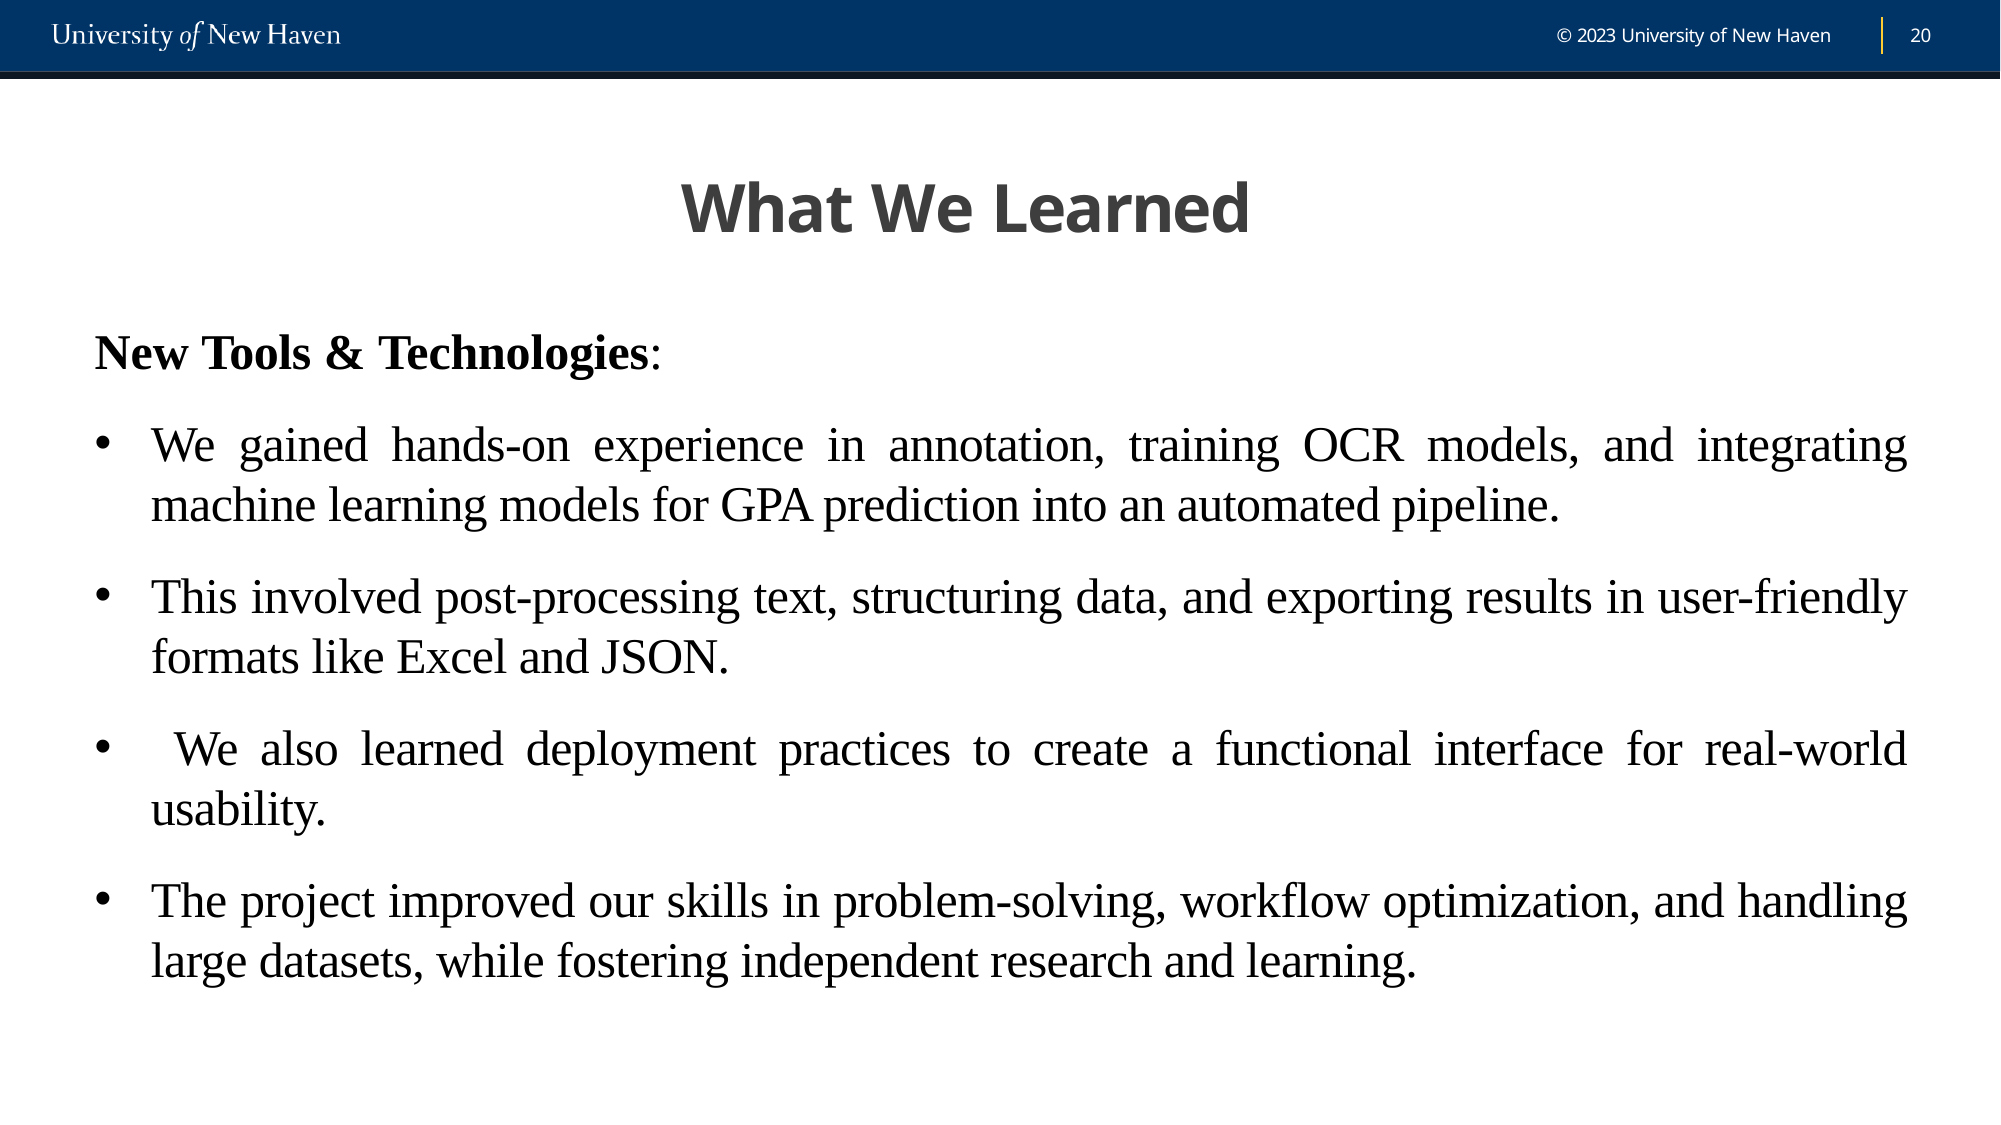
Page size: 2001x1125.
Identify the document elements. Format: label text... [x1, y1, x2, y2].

title What We Learned [679, 163, 1321, 287]
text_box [0, 17, 2000, 80]
list New Tools & Technologies: We gained hands-on experience in annotation, training OCR models, and integrating machine learning models for GPA prediction into an automated pipeline. This involved post-processing text, structuring data, and exporting results in user-friendly formats like Excel and JSON. We also learned deployment practices to create a functional interface for real-world usability. The project improved our skills in problem-solving, workflow optimization, and handling large datasets, while fostering independent research and learning. [93, 287, 1907, 988]
